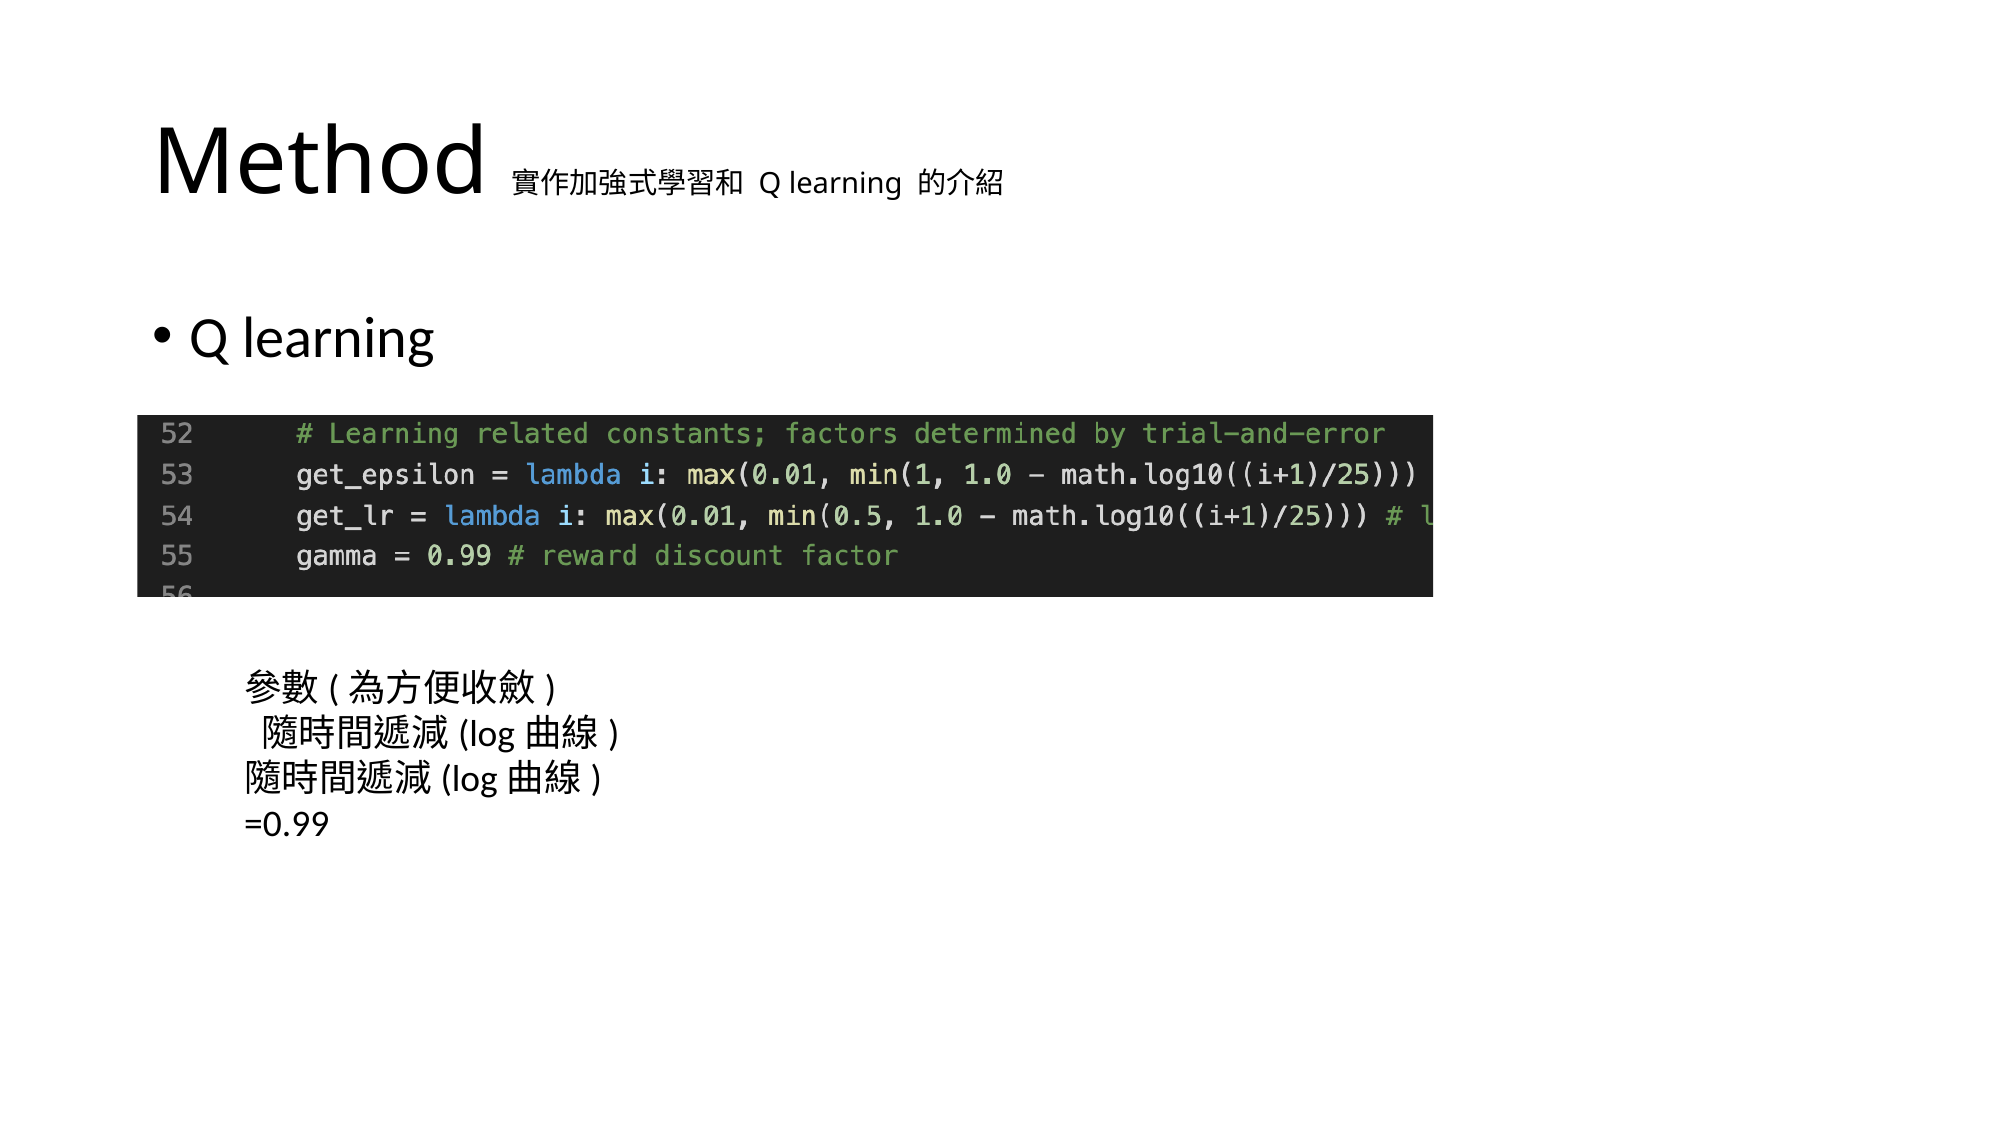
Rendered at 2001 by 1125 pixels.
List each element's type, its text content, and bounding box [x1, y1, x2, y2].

title Method實作加強式學習和 Q learning 的介紹 [137, 54, 1863, 273]
list Q learning [137, 299, 1863, 1014]
picture [137, 415, 1434, 597]
